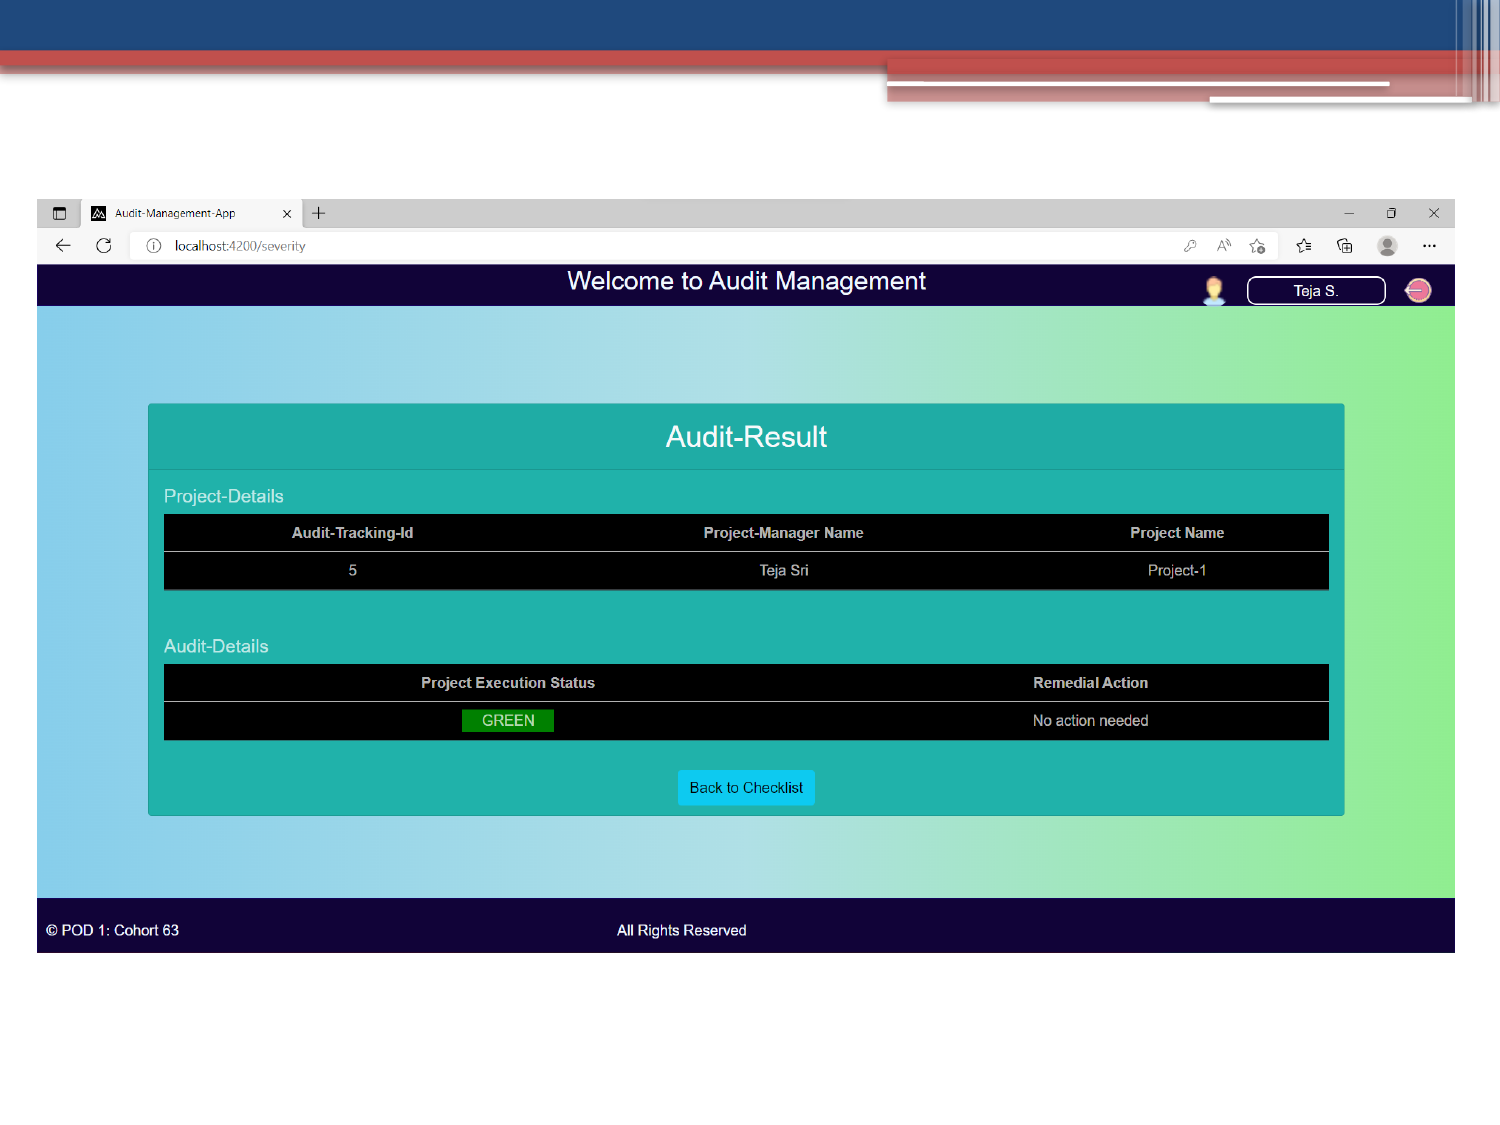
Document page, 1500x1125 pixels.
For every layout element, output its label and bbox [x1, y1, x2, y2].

picture [37, 199, 1455, 954]
